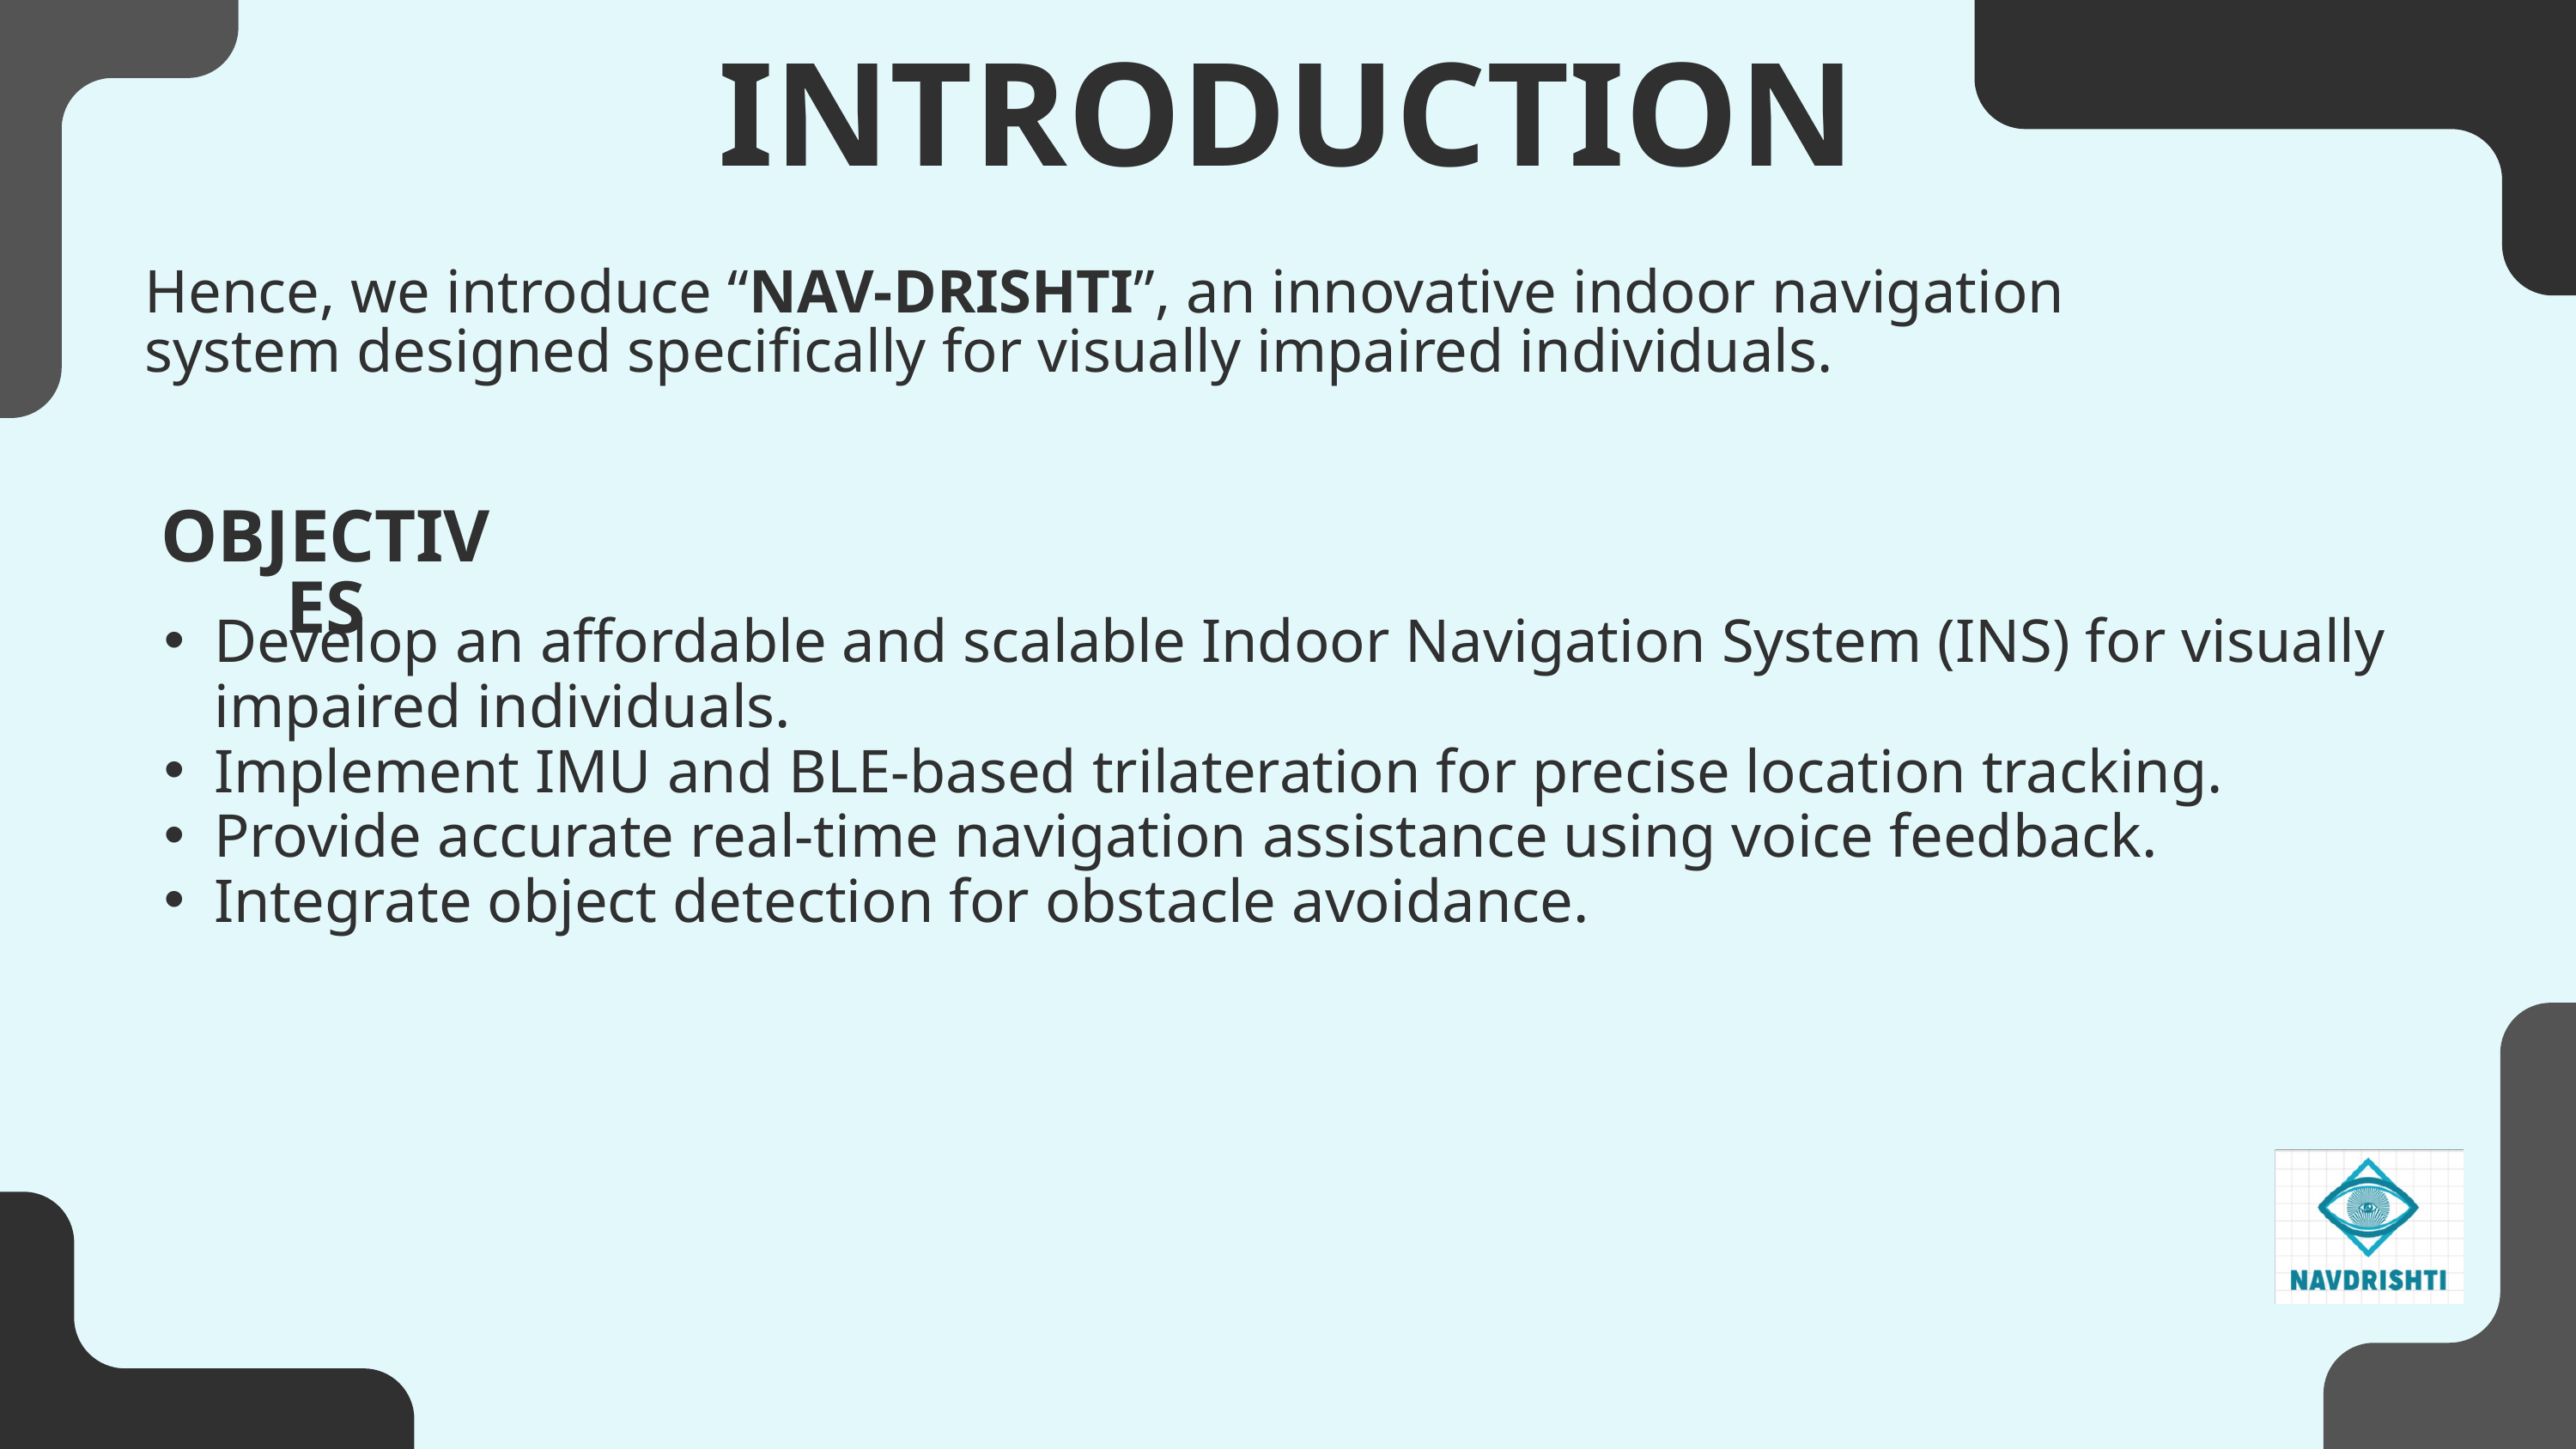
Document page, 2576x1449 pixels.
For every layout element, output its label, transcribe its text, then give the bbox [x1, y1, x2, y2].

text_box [2179, 959, 2576, 1449]
text_box Hence, we introduce “NAV-DRISHTI”, an innovative indoor navigation system designed specifically for visually impaired individuals. [144, 265, 2141, 502]
text_box OBJECTIVES [144, 504, 507, 609]
text_box Develop an affordable and scalable Indoor Navigation System (INS) for visually impaired individuals. Implement IMU and BLE-based trilateration for precise location tracking. Provide accurate real-time navigation assistance using voice feedback. Integrate object detection for obstacle avoidance. [113, 609, 2576, 935]
text_box INTRODUCTION [718, 74, 1970, 195]
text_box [0, 0, 383, 462]
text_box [0, 1191, 603, 1449]
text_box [1974, 0, 2576, 296]
